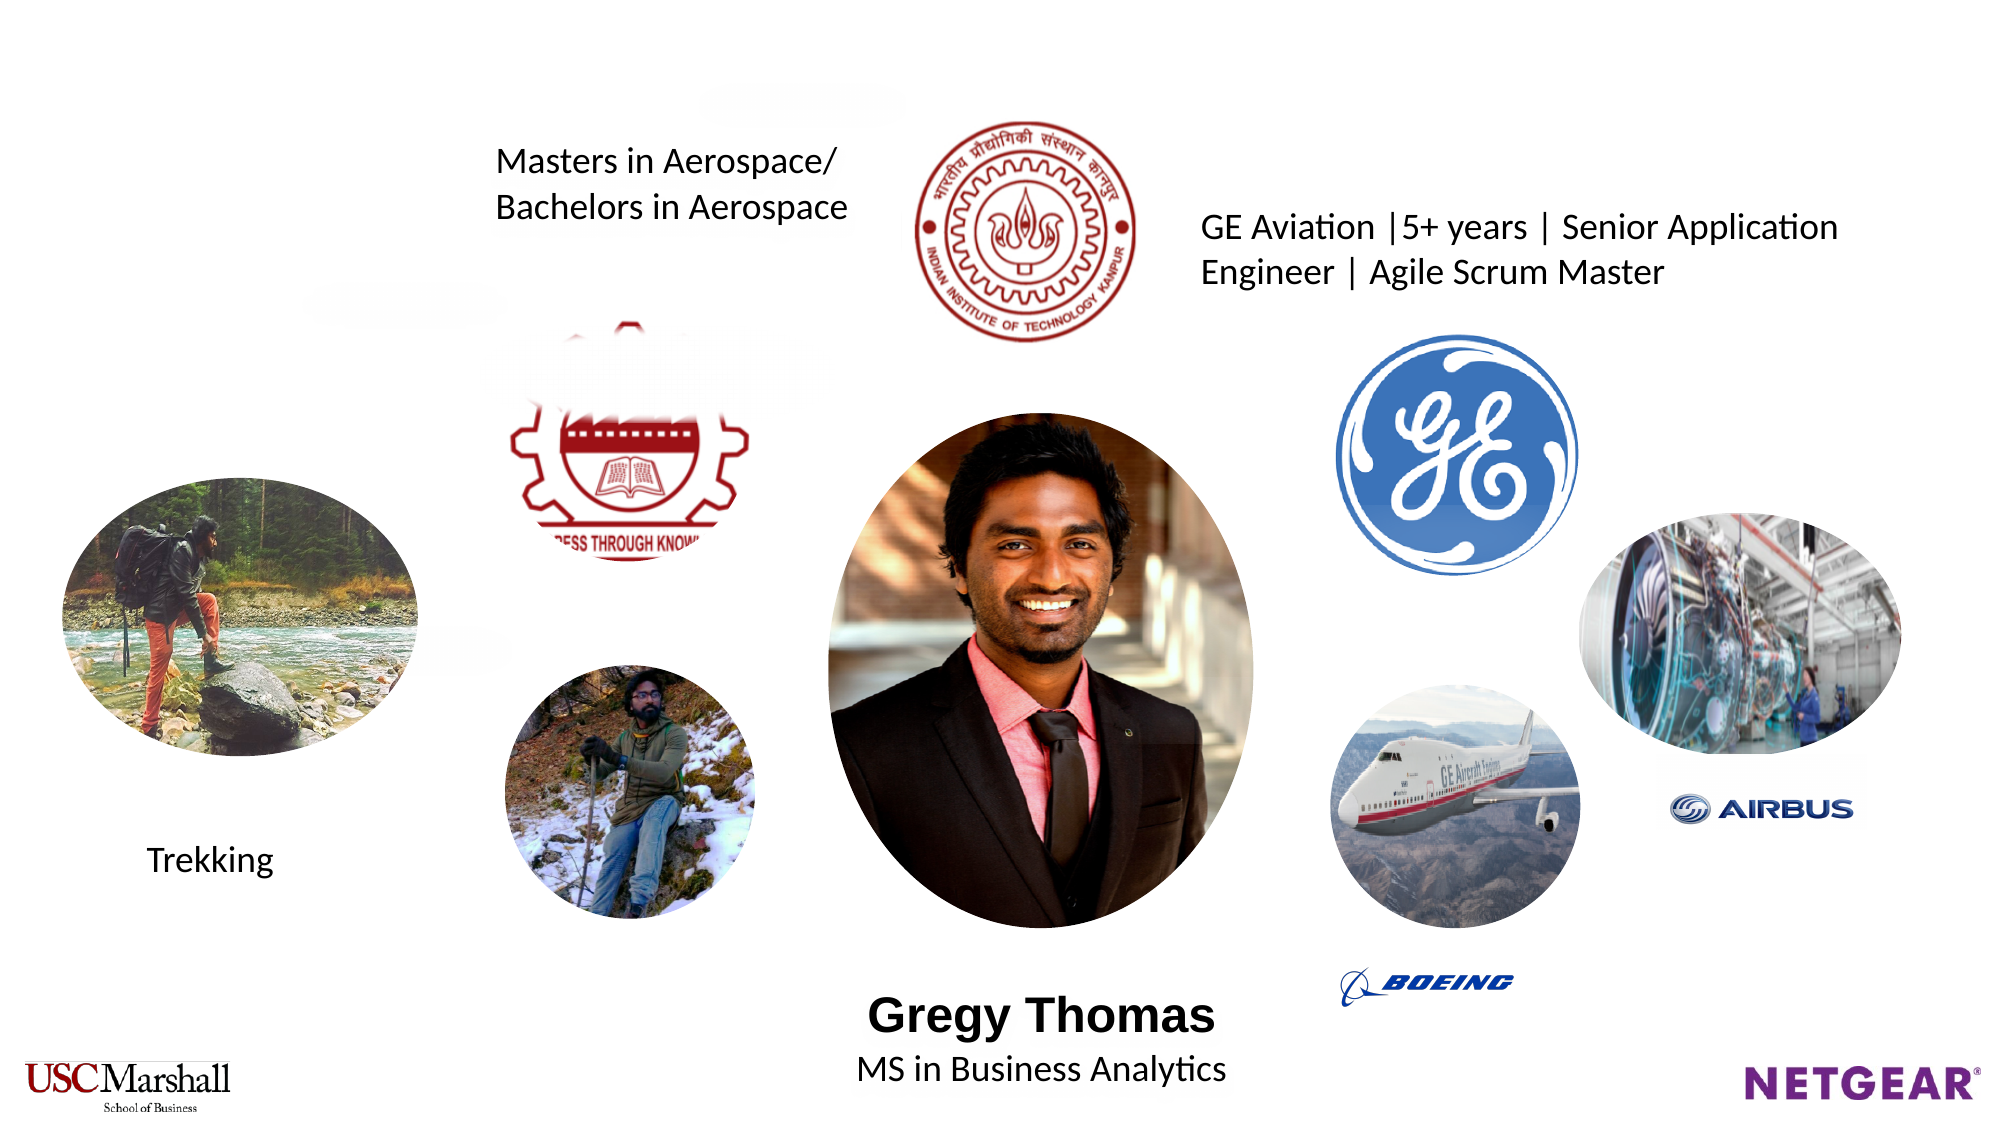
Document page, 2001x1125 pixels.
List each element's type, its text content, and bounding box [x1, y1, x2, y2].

text_box Gregy Thomas MS in Business Analytics [798, 980, 1283, 1090]
text_box Trekking [20, 833, 398, 881]
picture [899, 117, 1143, 347]
picture [504, 664, 756, 919]
picture [1325, 942, 1528, 1019]
picture [1745, 1066, 1981, 1100]
picture [504, 318, 751, 562]
picture [1328, 331, 1902, 929]
picture [827, 412, 1254, 929]
text_box Masters in Aerospace/ Bachelors in Aerospace [493, 133, 871, 228]
picture [24, 1061, 231, 1112]
picture [62, 477, 419, 757]
text_box GE Aviation |5+ years | Senior Application Engineer | Agile Scrum Master [1198, 199, 1898, 292]
